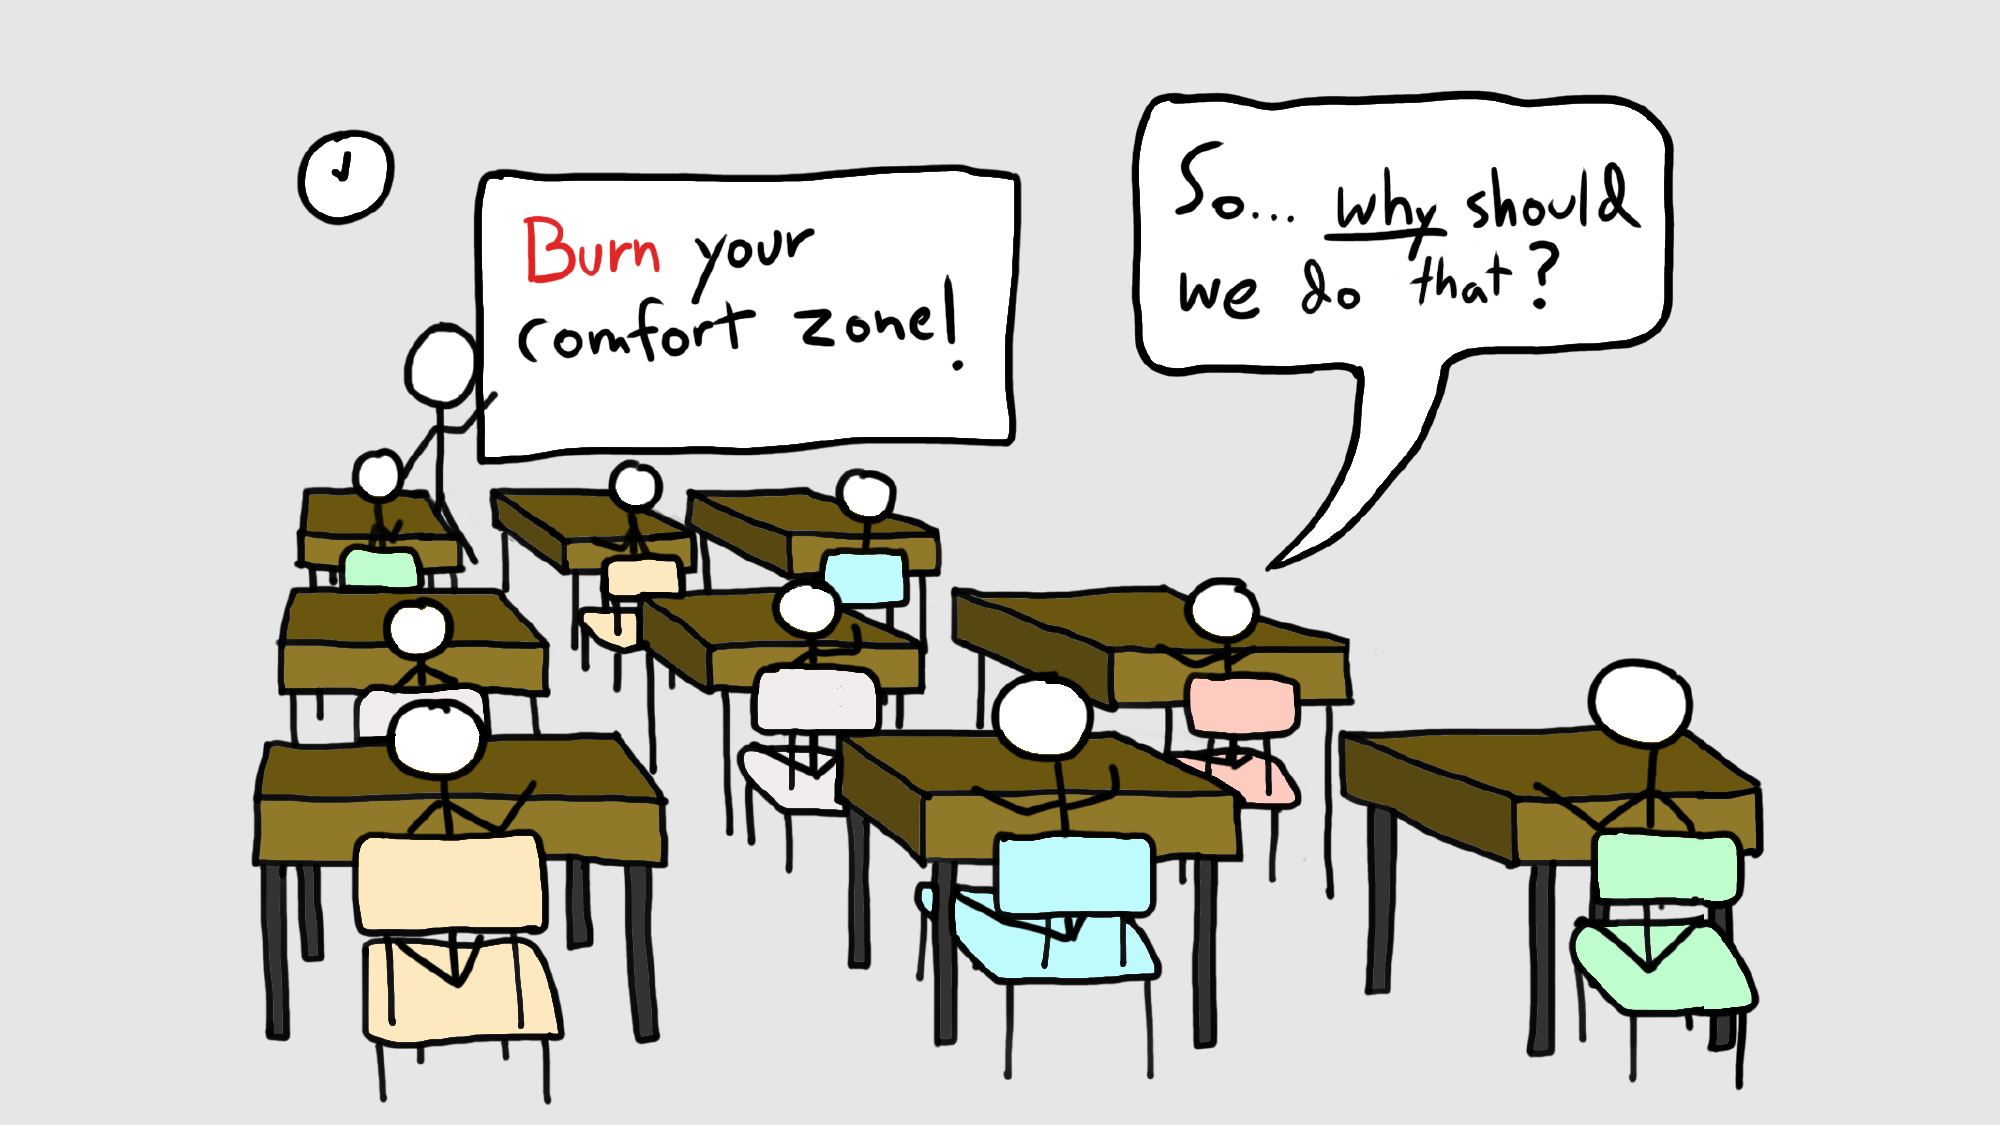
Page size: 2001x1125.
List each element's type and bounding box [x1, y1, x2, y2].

picture [203, 0, 1797, 1125]
